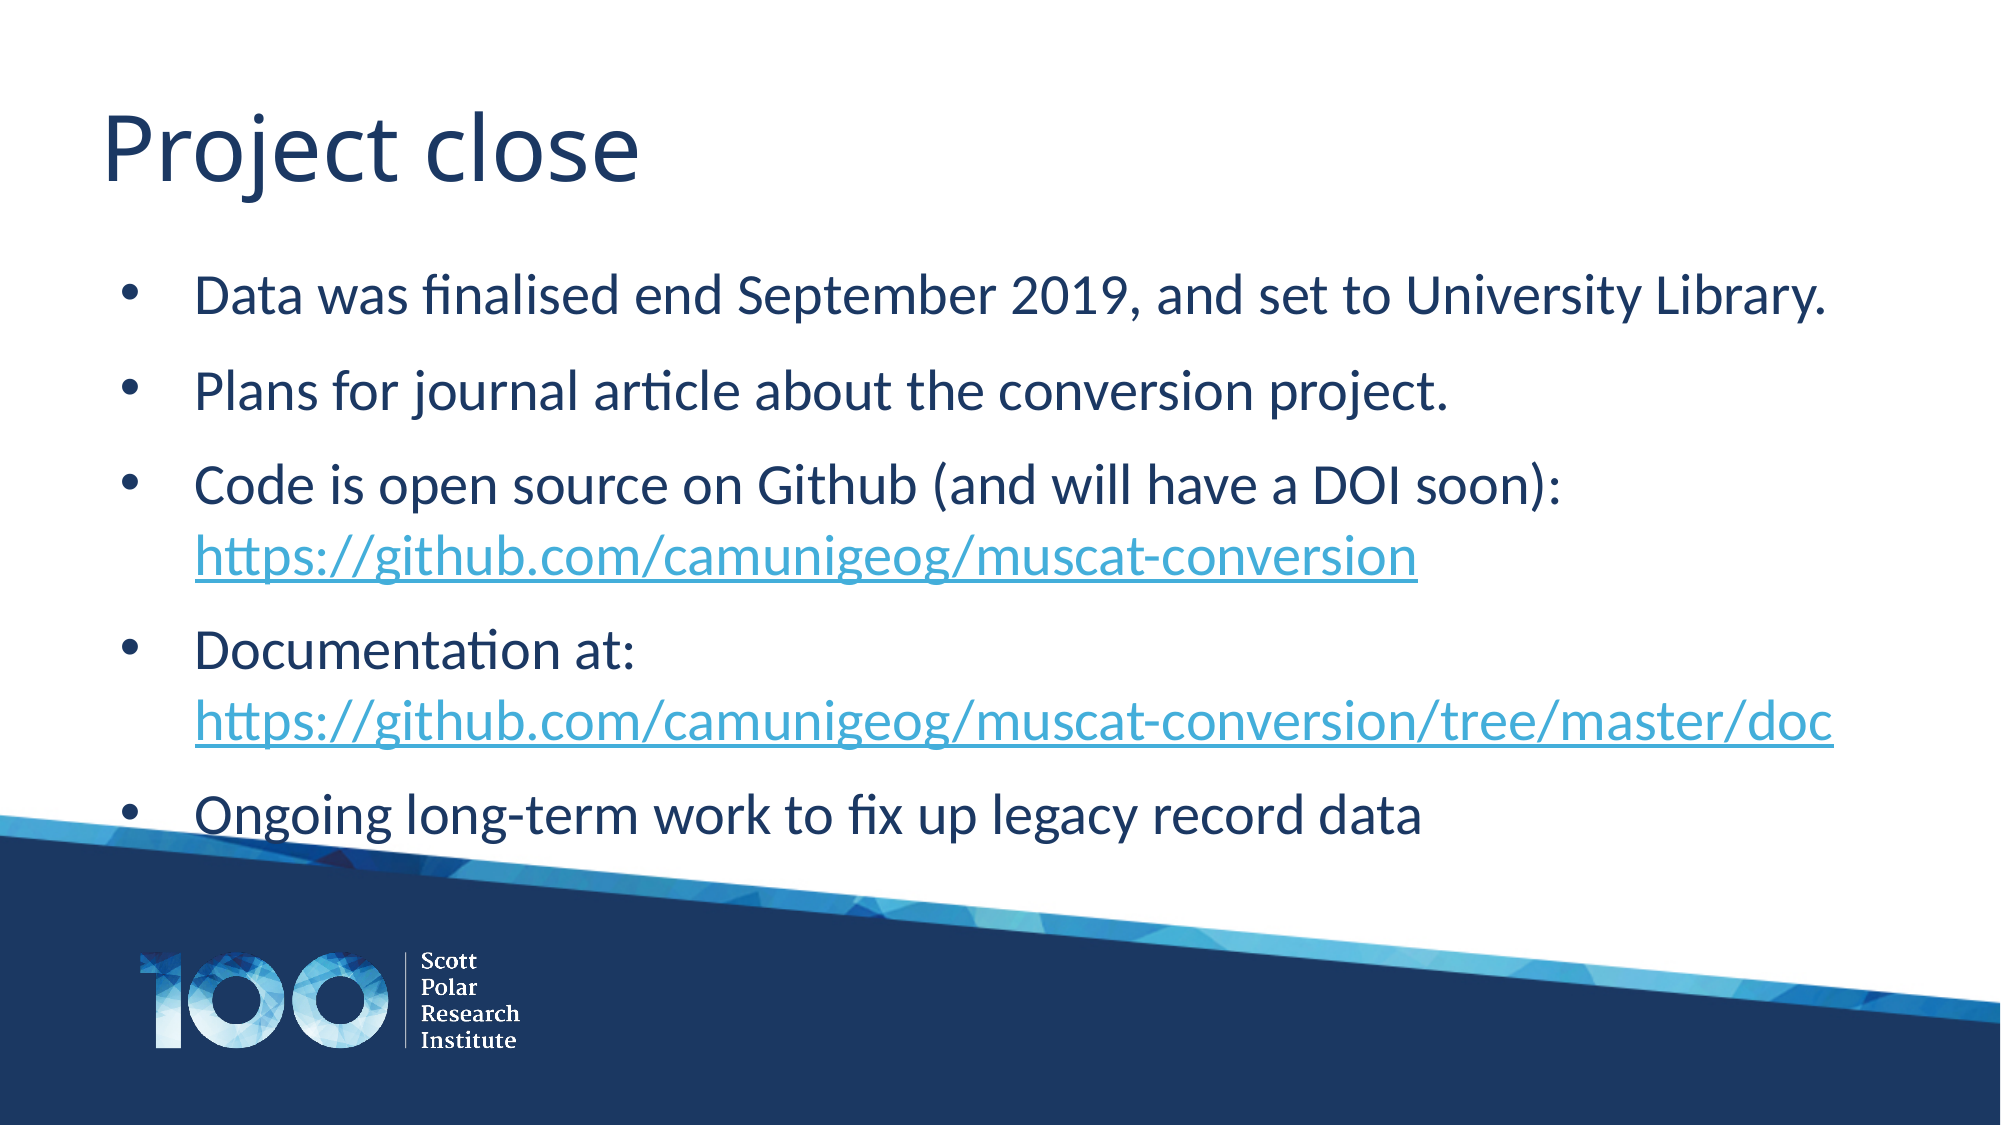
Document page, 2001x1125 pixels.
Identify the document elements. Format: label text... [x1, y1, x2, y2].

text_box Data was finalised end September 2019, and set to University Library. Plans for journal article about the conversion project. Code is open source on Github (and will have a DOI soon): https://github.com/camunigeog/muscat-conversion Documentation at: https://github.com/camunigeog/muscat-conversion/tree/master/doc Ongoing long-term work to fix up legacy record data [105, 249, 1972, 855]
title Project close [85, 59, 1952, 244]
picture [0, 0, 2001, 1125]
